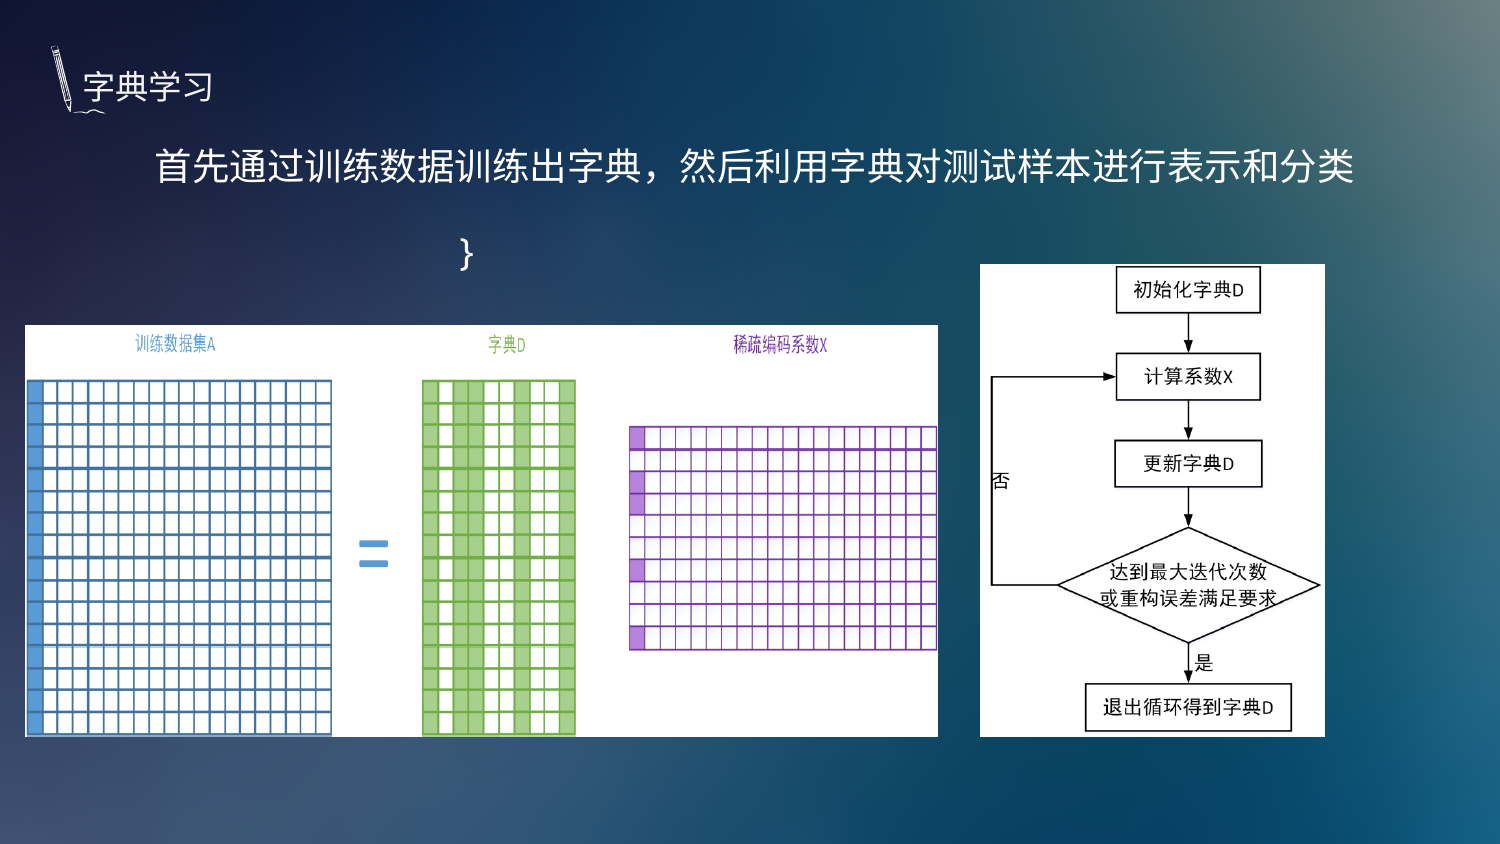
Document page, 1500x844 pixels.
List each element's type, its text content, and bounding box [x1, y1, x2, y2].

picture [0, 0, 1500, 844]
text_box 字典学习 [106, 58, 357, 114]
text_box 首先通过训练数据训练出字典，然后利用字典对测试样本进行表示和分类 [139, 135, 1395, 195]
